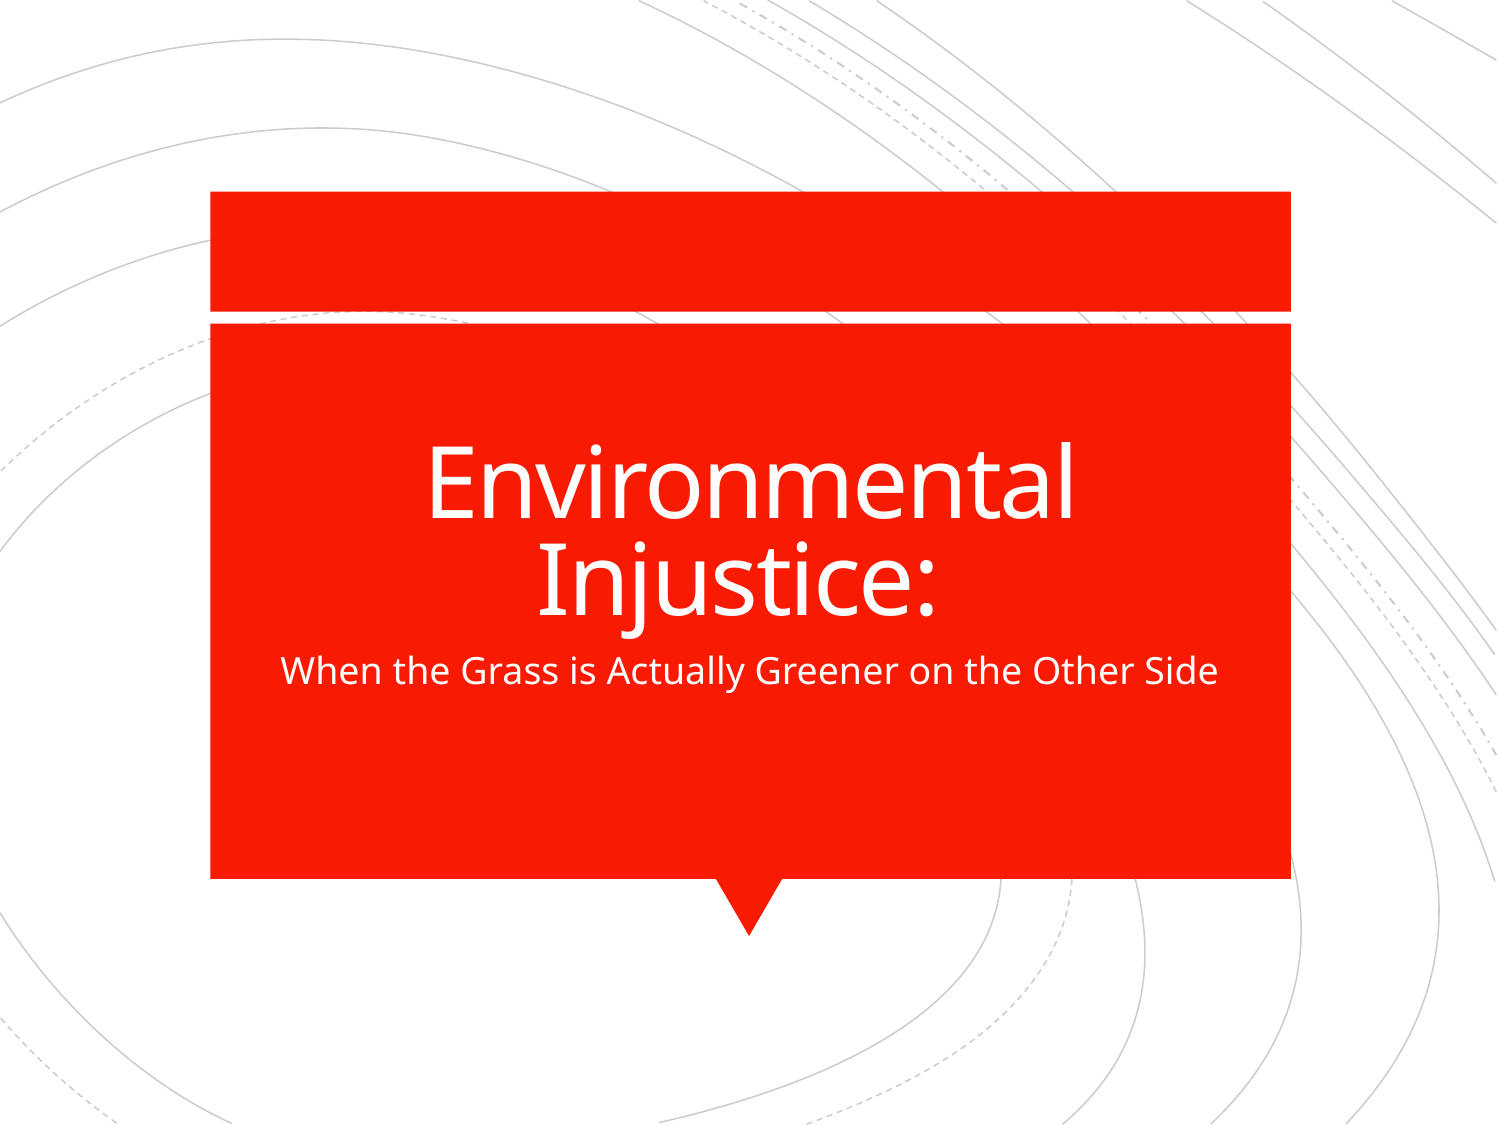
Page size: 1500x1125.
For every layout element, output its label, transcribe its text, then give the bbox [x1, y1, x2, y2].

subtitle When the Grass is Actually Greener on the Other Side [222, 646, 1278, 866]
title Environmental Injustice: [222, 337, 1278, 635]
